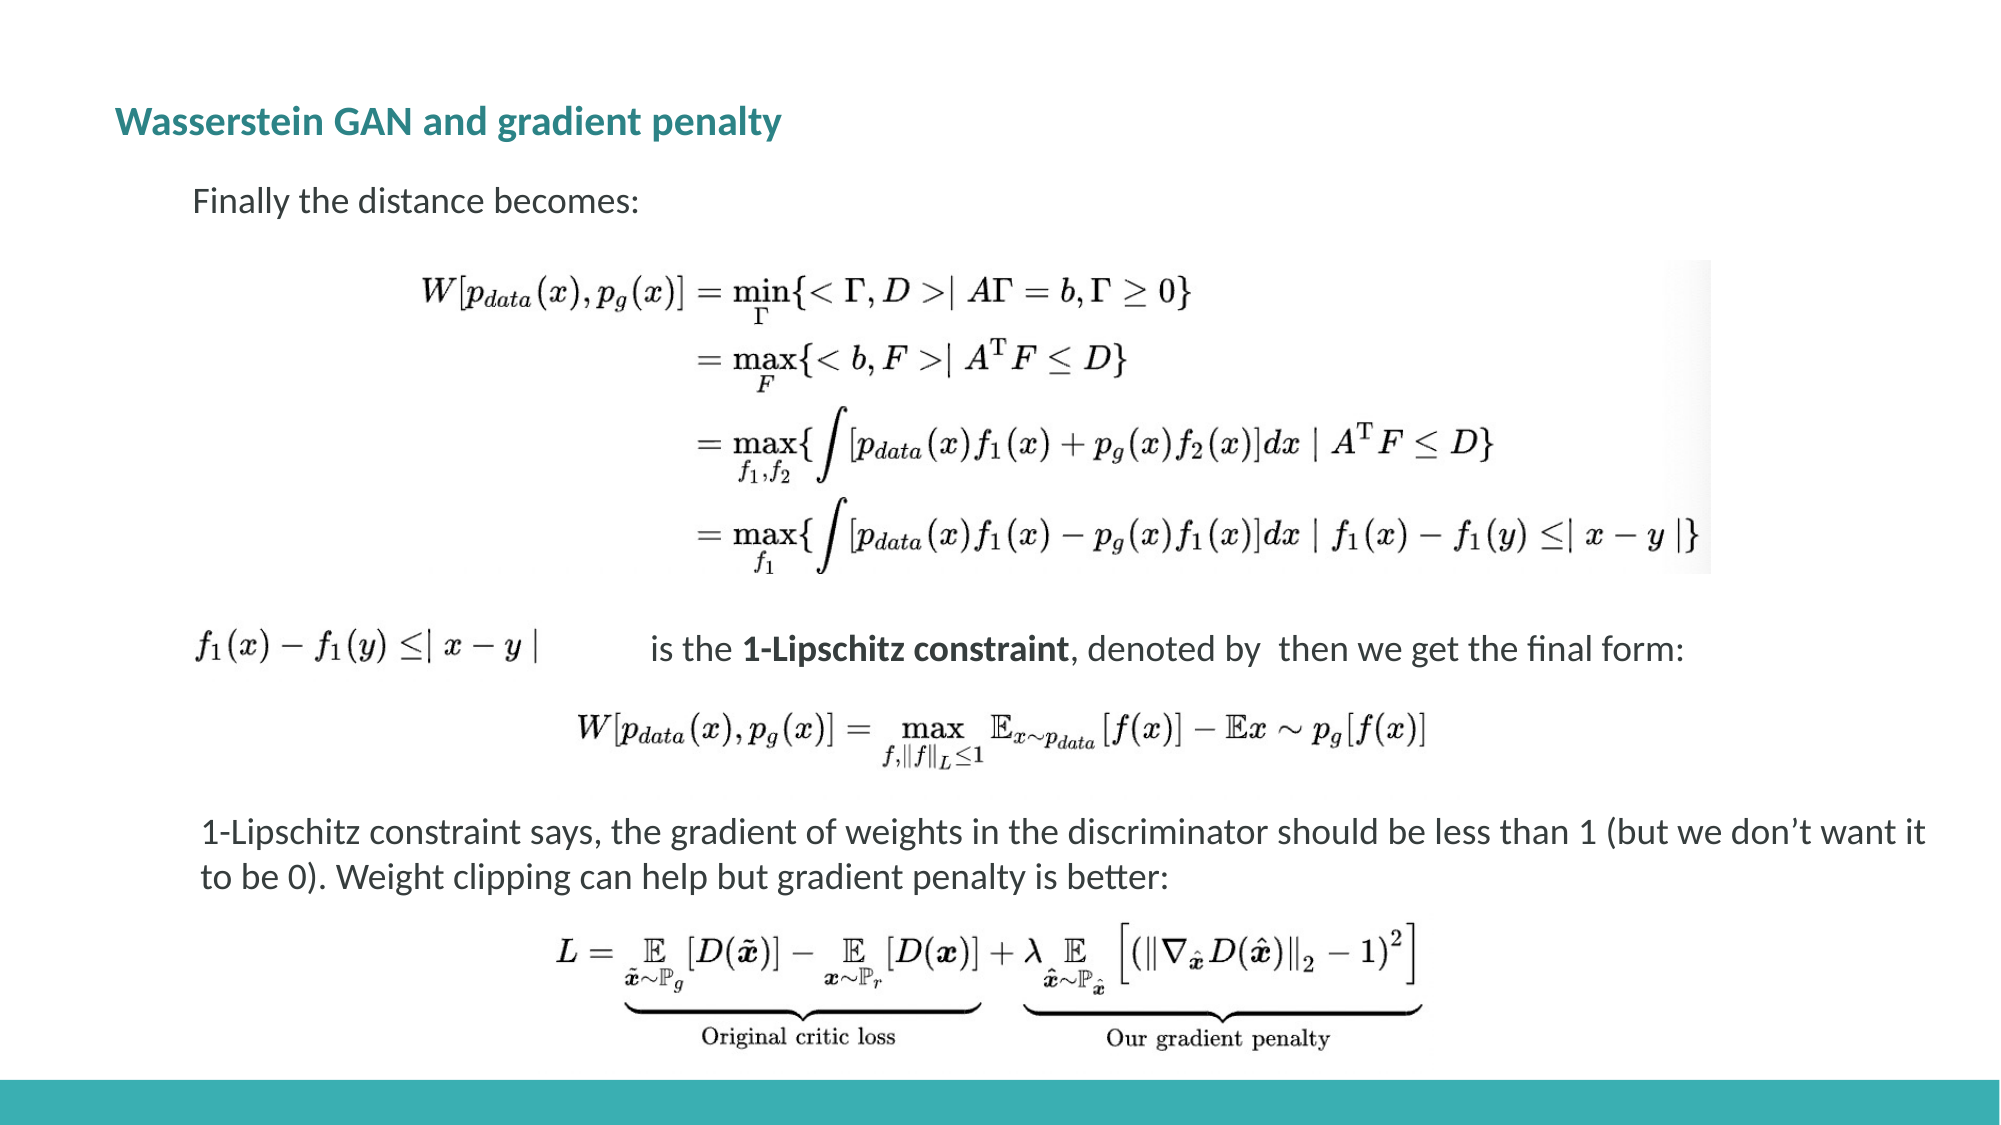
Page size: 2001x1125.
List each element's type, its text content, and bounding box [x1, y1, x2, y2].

picture [193, 612, 542, 682]
picture [530, 903, 1434, 1074]
picture [413, 260, 1711, 574]
picture [551, 670, 1468, 800]
text_box Finally the distance becomes: [177, 168, 656, 229]
text_box Wasserstein GAN and gradient penalty [100, 86, 1129, 151]
text_box 1-Lipschitz constraint says, the gradient of weights in the discriminator should be less than 1 (but we don’t want it to be 0). Weight clipping can help but gradient penalty is better: [185, 799, 1952, 905]
